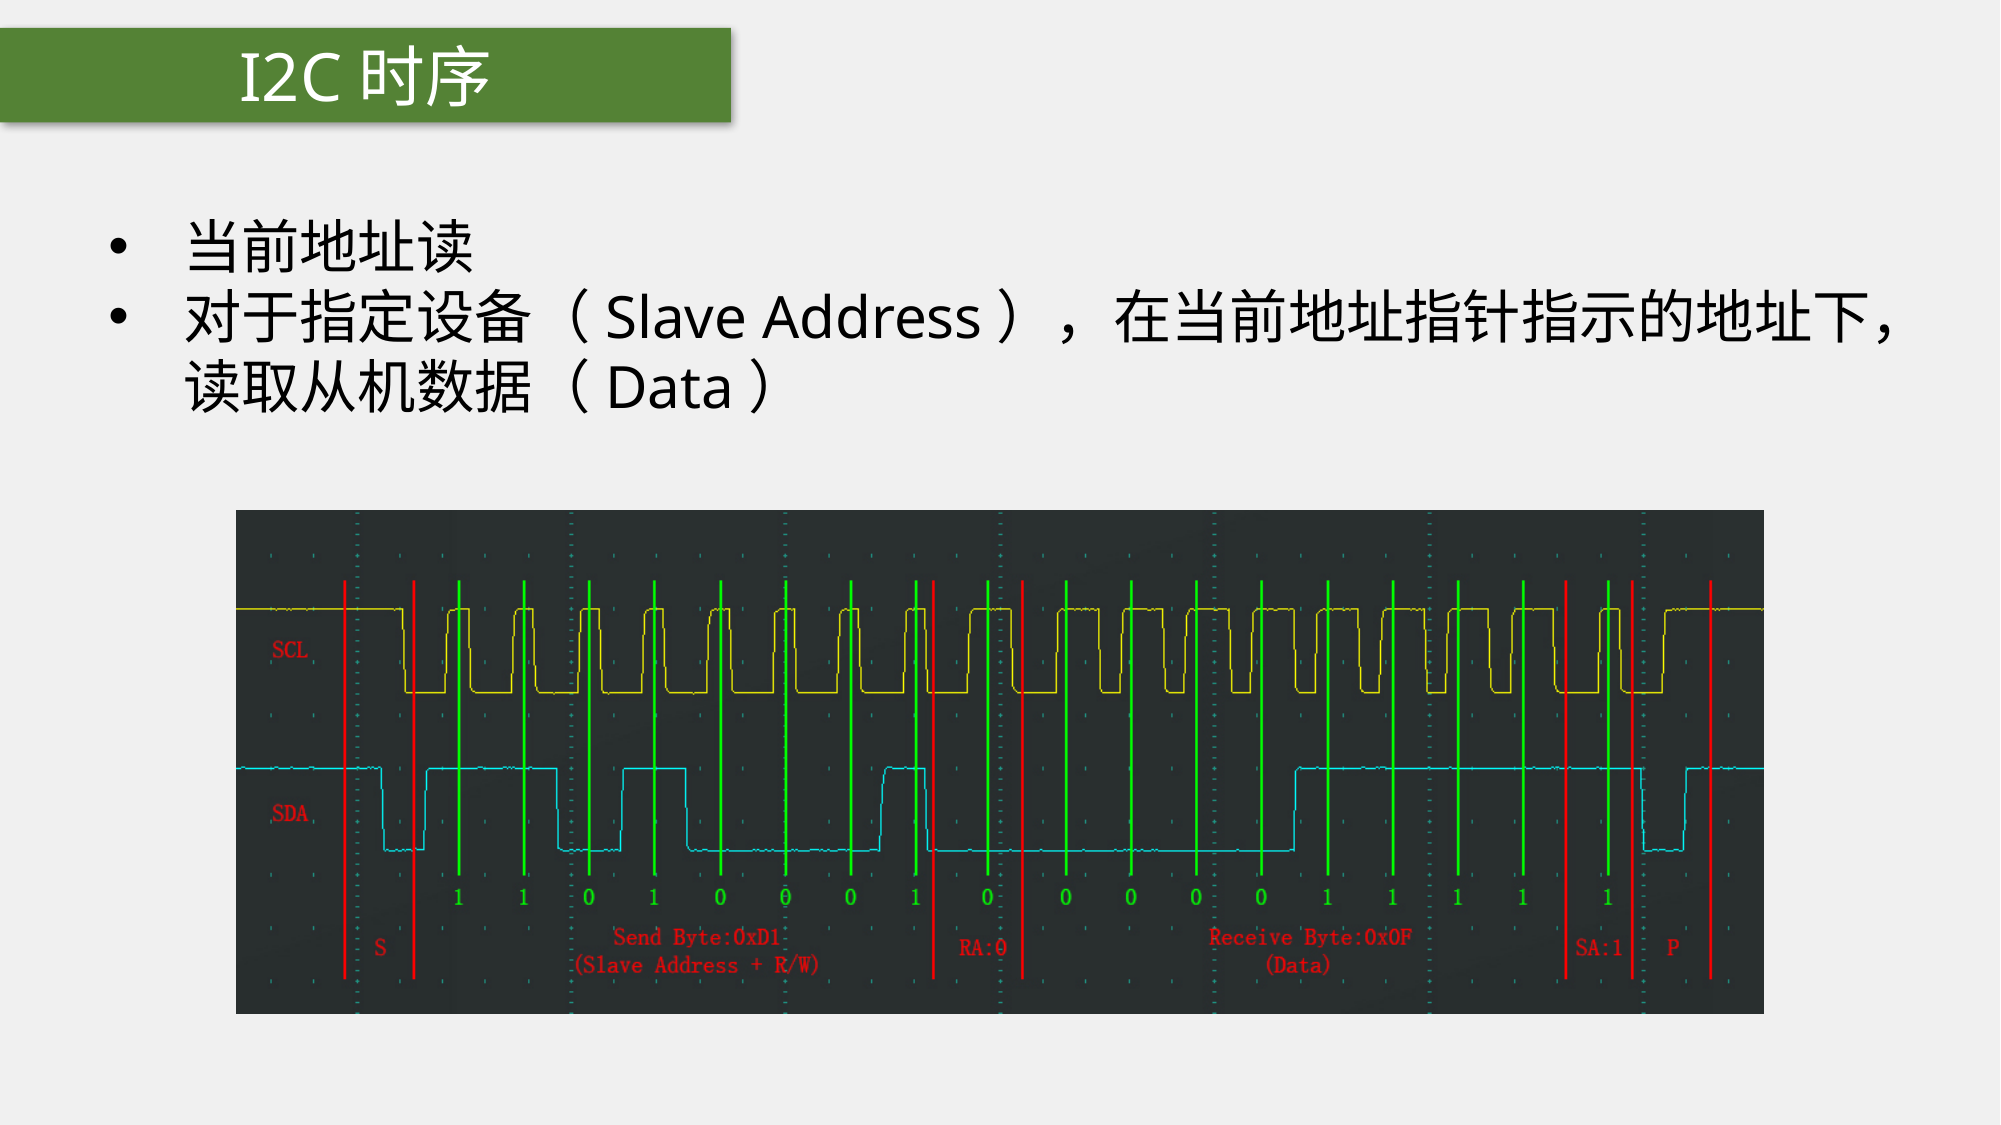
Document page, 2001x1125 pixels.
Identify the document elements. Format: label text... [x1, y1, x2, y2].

text_box 当前地址读 对于指定设备（Slave Address），在当前地址指针指示的地址下，读取从机数据（Data） [93, 202, 1907, 428]
text_box I2C时序 [0, 27, 732, 123]
picture [236, 510, 1764, 1014]
